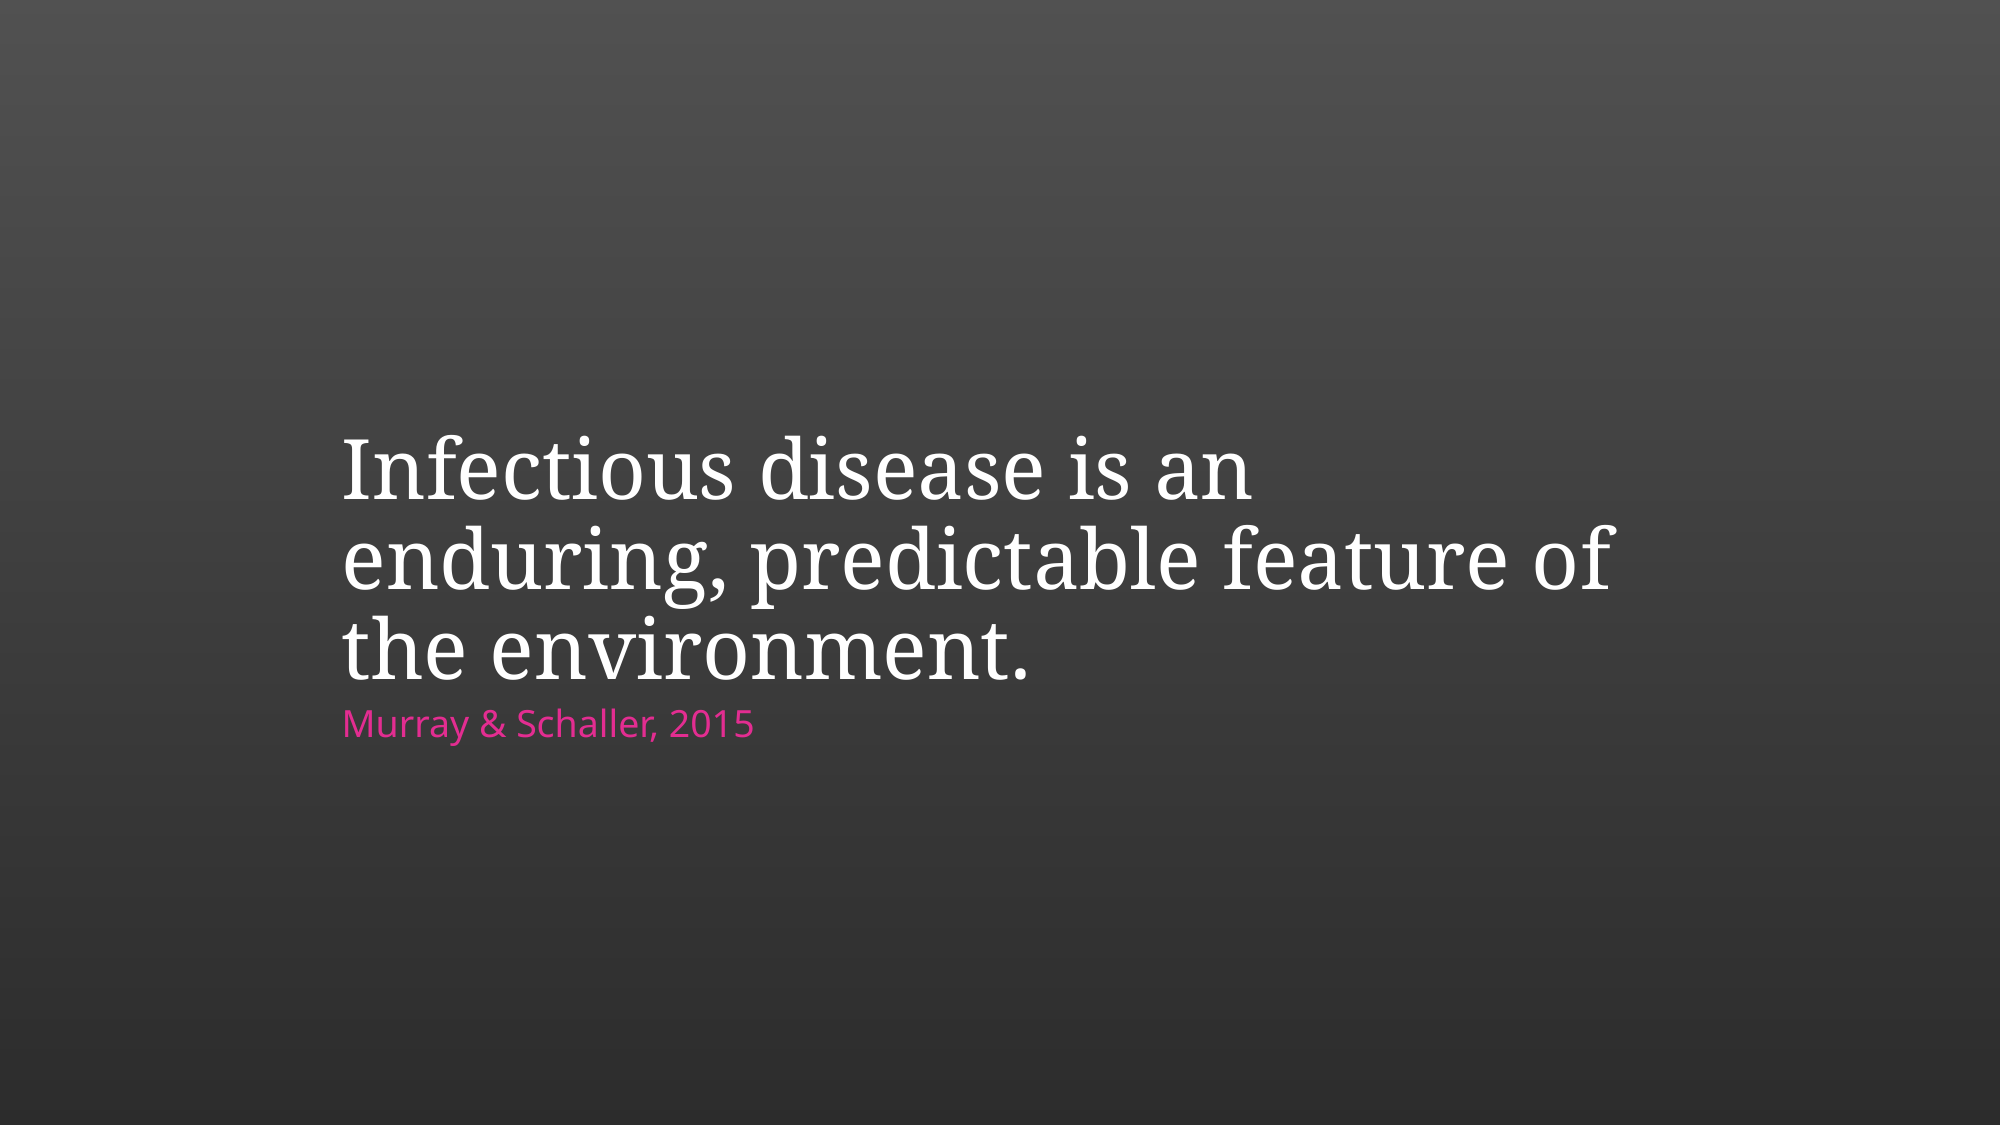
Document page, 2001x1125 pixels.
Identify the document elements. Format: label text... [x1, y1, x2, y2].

title Infectious disease is an enduring, predictable feature of the environment. [326, 432, 1673, 693]
text_box Murray & Schaller, 2015 [326, 692, 1595, 753]
